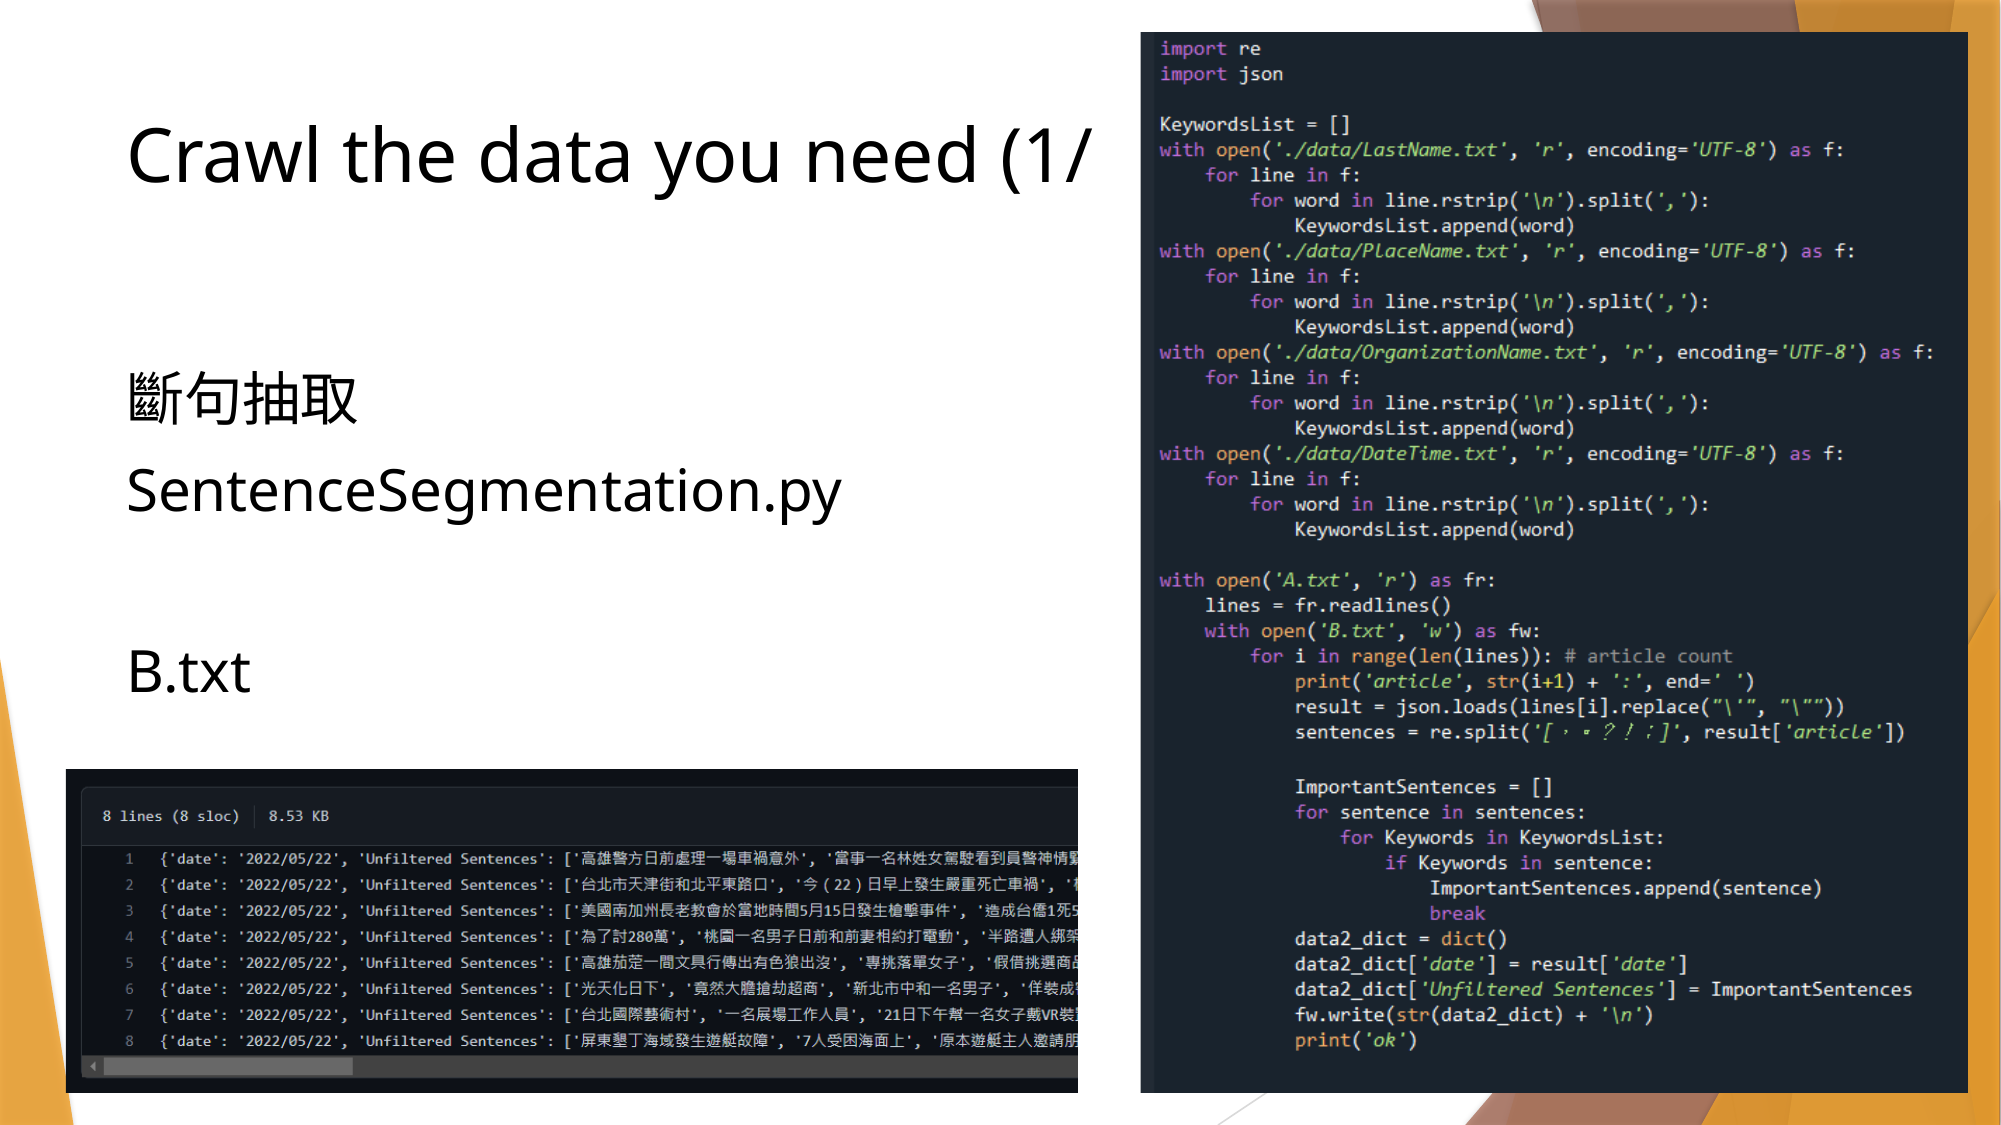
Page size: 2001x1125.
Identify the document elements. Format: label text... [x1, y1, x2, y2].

picture [65, 769, 1079, 1094]
title Crawl the data you need (1/ [111, 99, 1135, 317]
picture [1140, 31, 1969, 1094]
list 斷句抽取 SentenceSegmentation.py B.txt [111, 354, 1135, 992]
